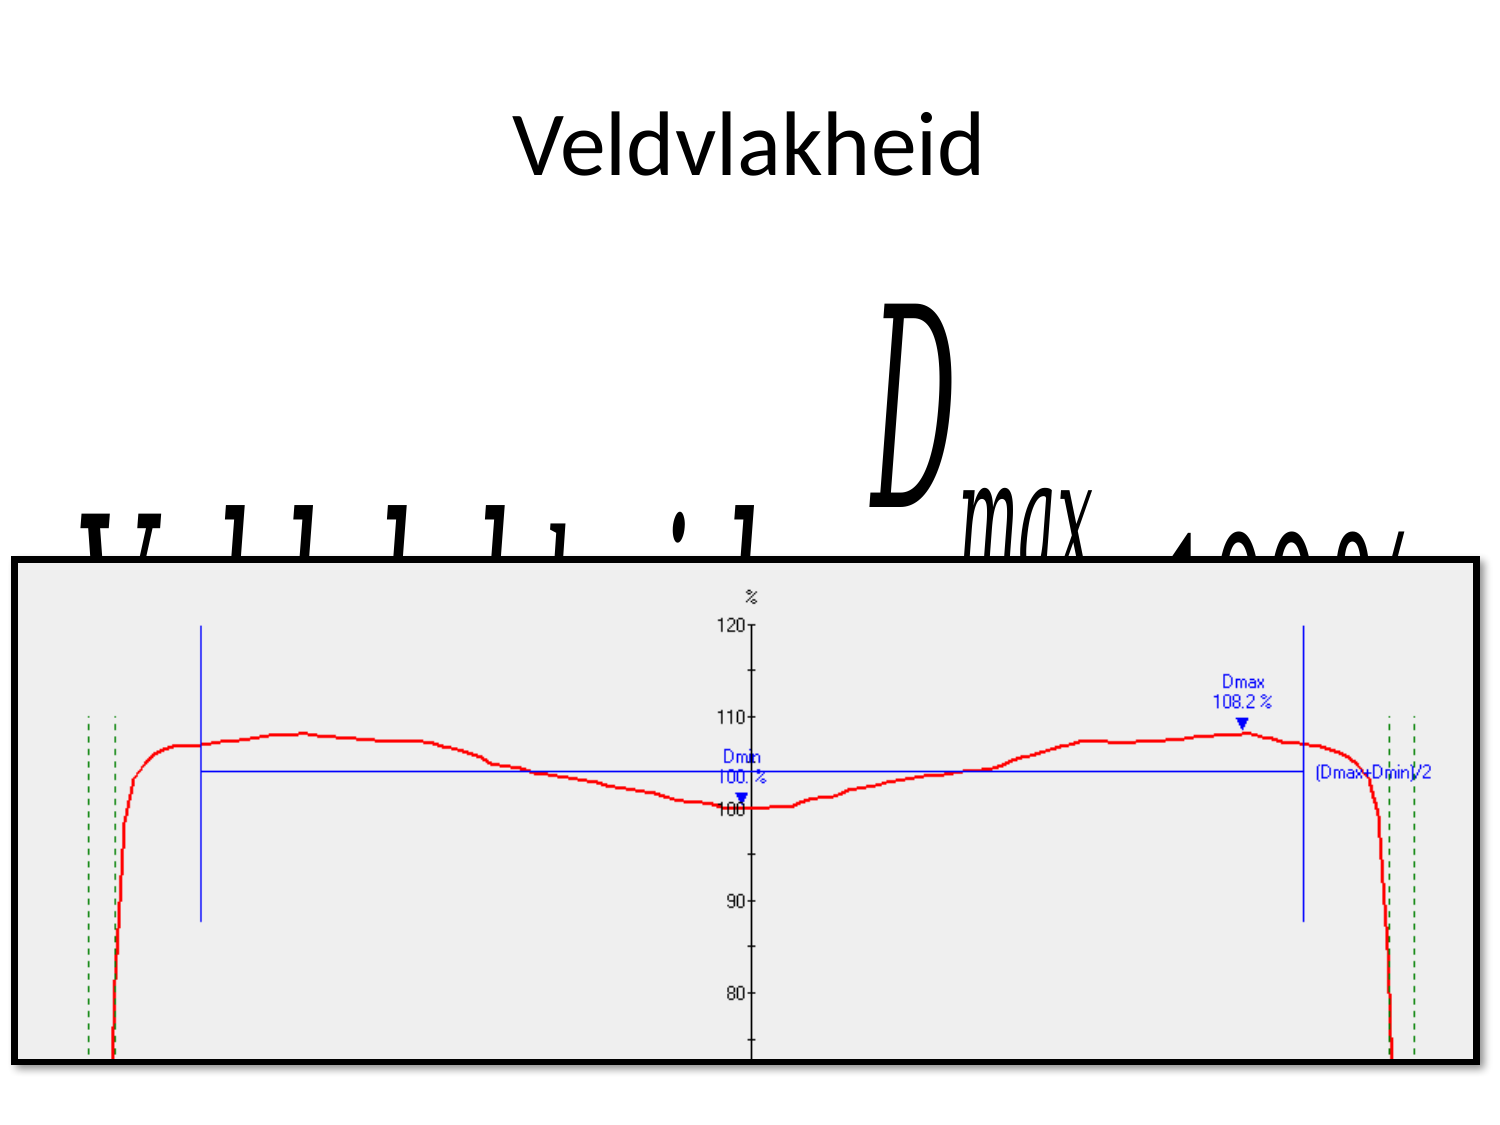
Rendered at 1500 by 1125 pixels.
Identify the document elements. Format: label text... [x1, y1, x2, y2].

picture [17, 562, 1474, 1060]
title Veldvlakheid [75, 45, 1425, 233]
